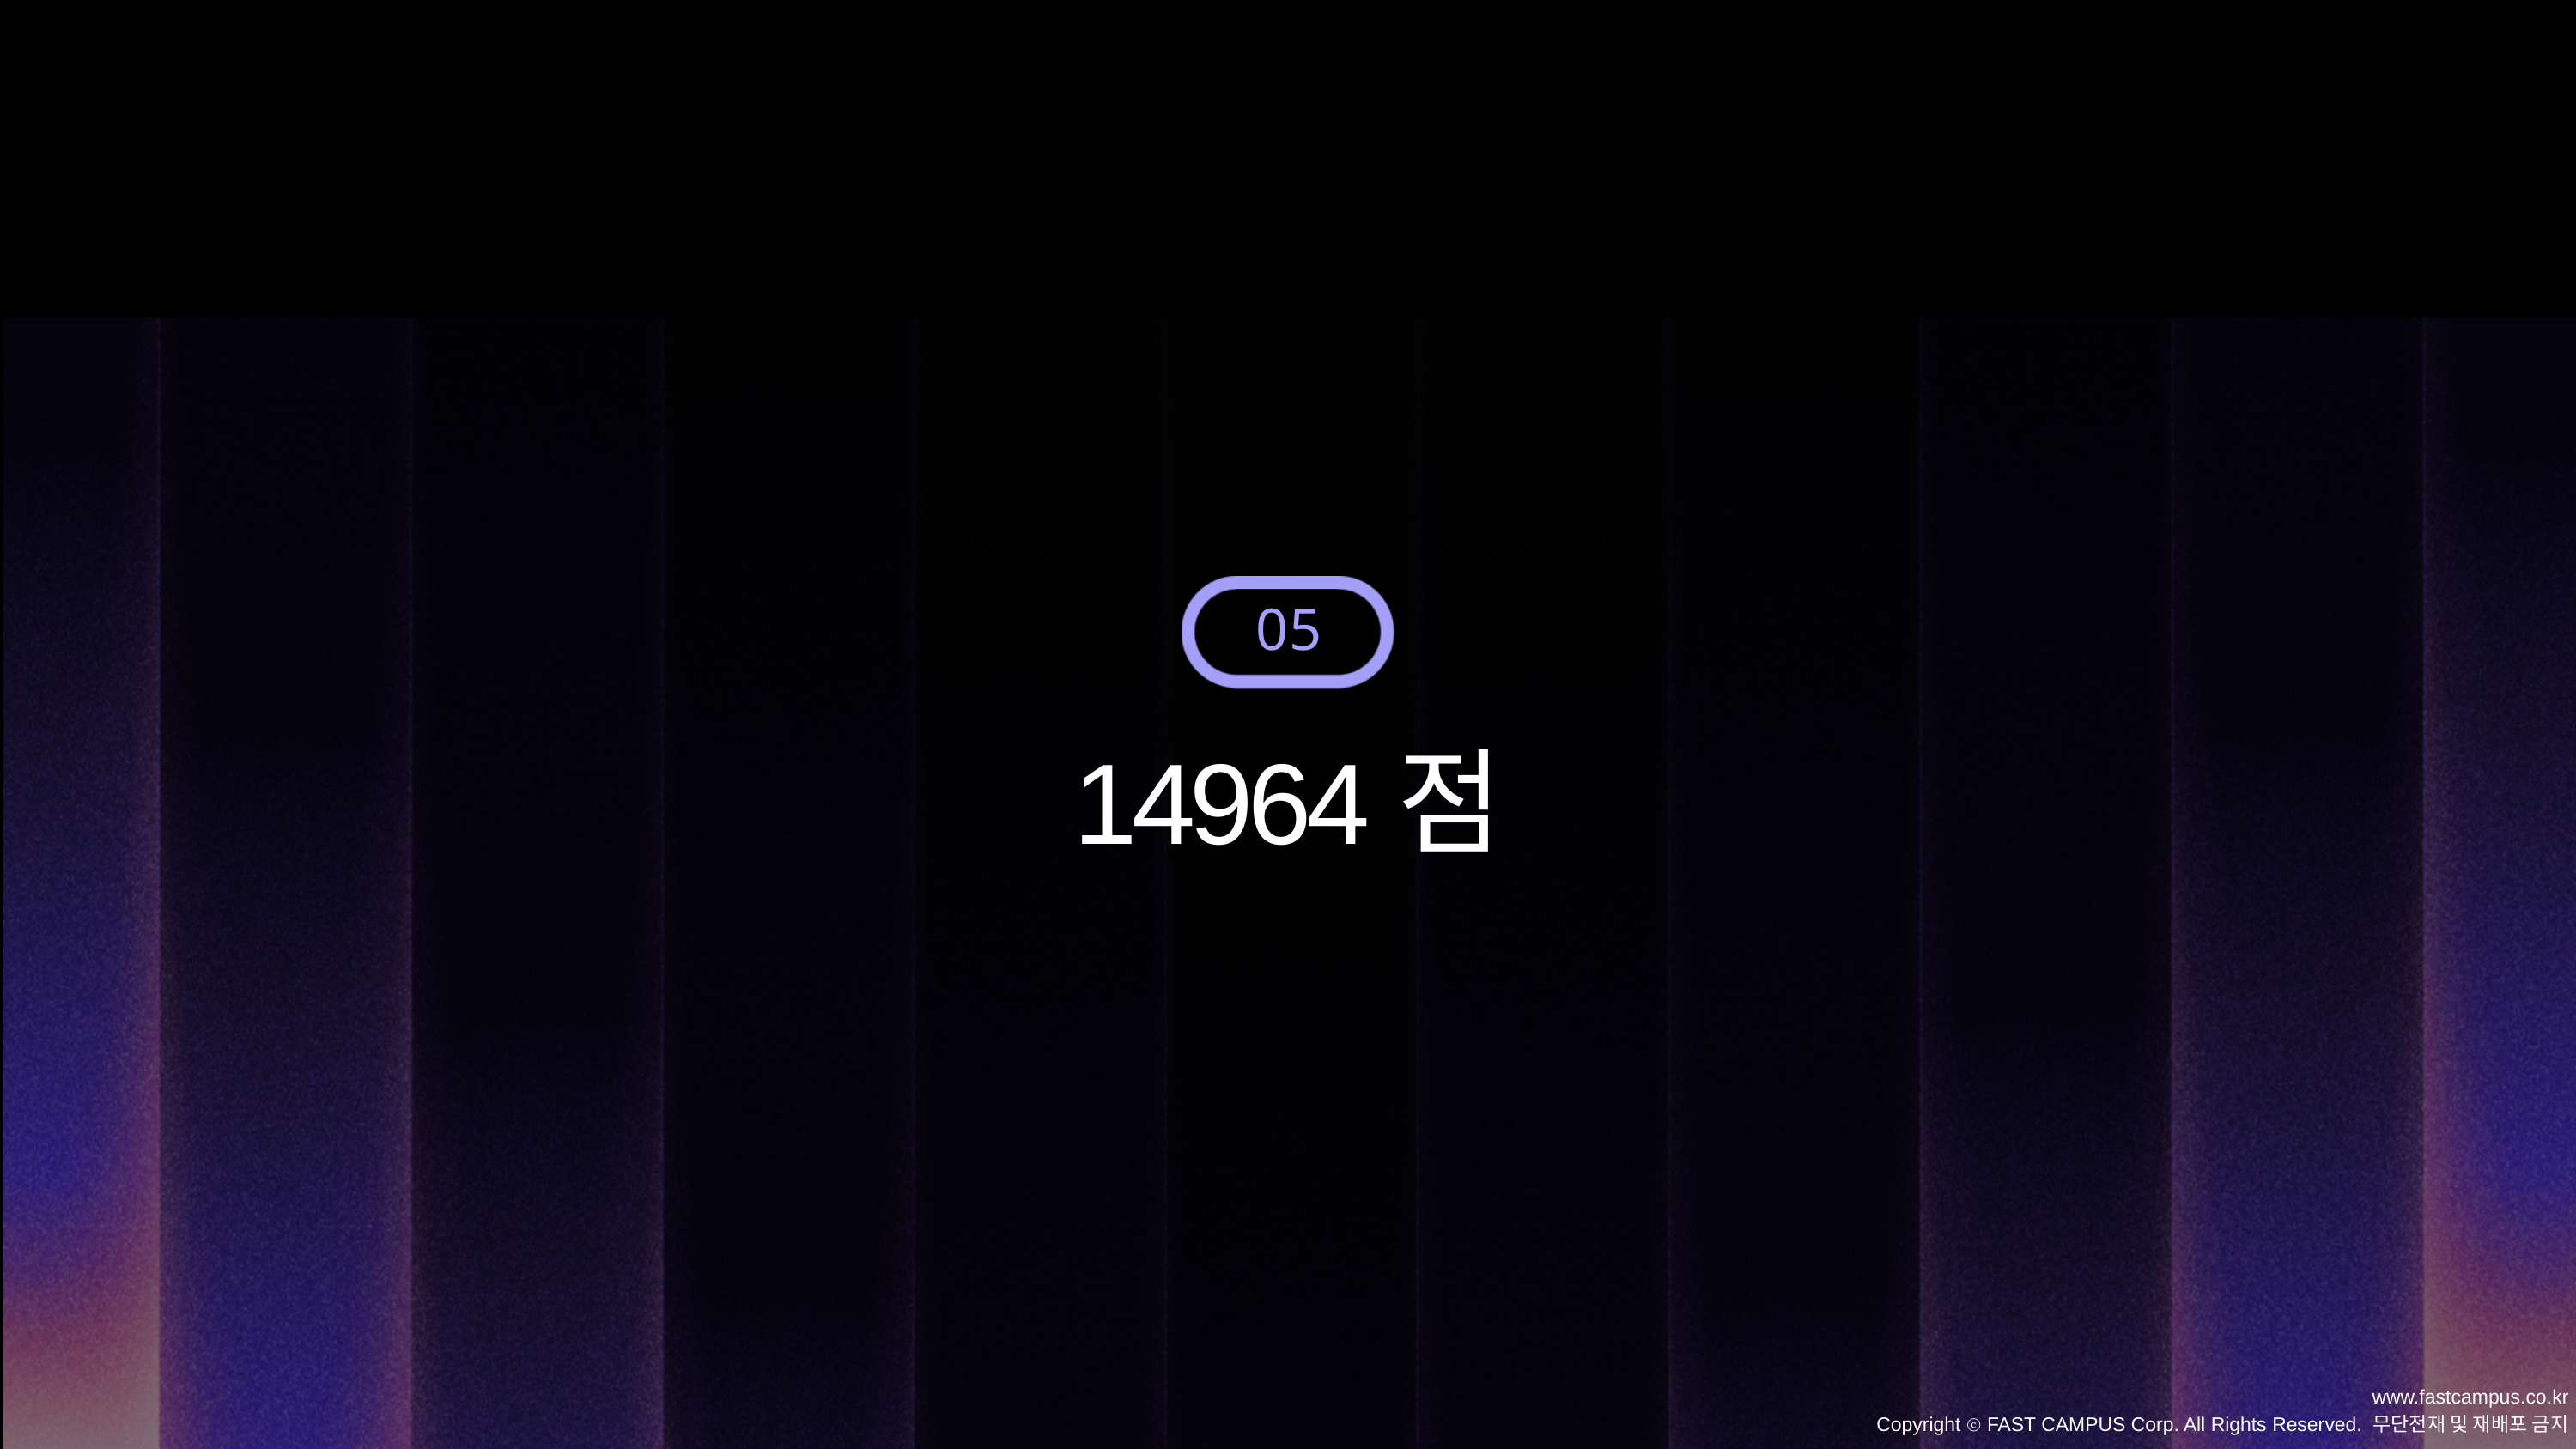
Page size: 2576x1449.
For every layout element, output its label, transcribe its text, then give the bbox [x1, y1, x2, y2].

text_box 05 [1242, 593, 1336, 662]
text_box 14964점 [1038, 690, 1538, 868]
text_box [3, 318, 2576, 1449]
text_box www.fastcampus.co.kr Copyright ⓒ FAST CAMPUS Corp. All Rights Reserved. 무단전재 및 재배포 금지 [1728, 1380, 2569, 1436]
text_box [1181, 576, 1394, 689]
